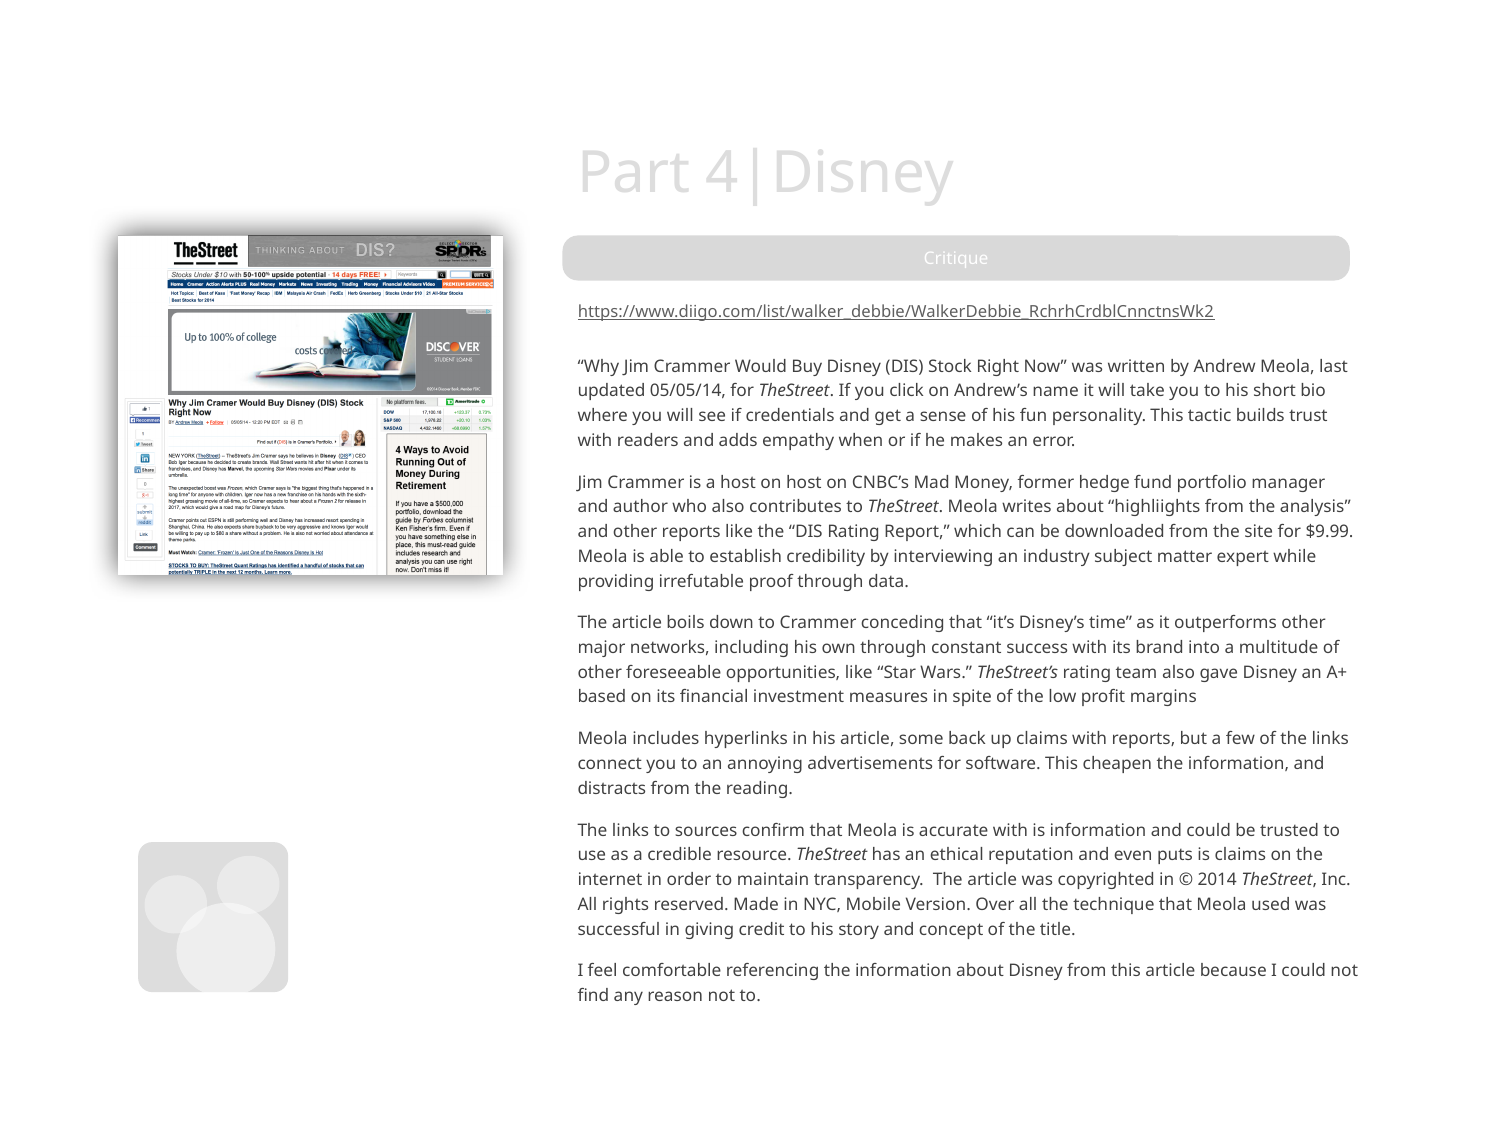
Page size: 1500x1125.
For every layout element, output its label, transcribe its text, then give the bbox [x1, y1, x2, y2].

text_box Part 4|Disney [562, 90, 1375, 212]
text_box Critique [562, 235, 1350, 281]
picture [117, 235, 504, 575]
text_box https://www.diigo.com/list/walker_debbie/WalkerDebbie_RchrhCrdblCnnctnsWk2 [577, 301, 1310, 365]
text_box “Why Jim Crammer Would Buy Disney (DIS) Stock Right Now” was written by Andrew Meola, last updated 05/05/14, for TheStreet. If you click on Andrew’s name it will take you to his short bio where you will see if credentials and get a sense of his fun personality. This tactic builds trust with readers and adds empathy when or if he makes an error. Jim Crammer is a host on host on CNBC’s Mad Money, former hedge fund portfolio manager and author who also contributes to TheStreet. Meola writes about “highliights from the analysis” and other reports like the “DIS Rating Report,” which can be downloaded from the site for $9.99. Meola is able to establish credibility by interviewing an industry subject matter expert while providing irrefutable proof through data. The article boils down to Crammer conceding that “it’s Disney’s time” as it outperforms other major networks, including his own through constant success with its brand into a multitude of other foreseeable opportunities, like “Star Wars.” TheStreet’s rating team also gave Disney an A+ based on its financial investment measures in spite of the low profit margins Meola includes hyperlinks in his article, some back up claims with reports, but a few of the links connect you to an annoying advertisements for software. This cheapen the information, and distracts from the reading. The links to sources confirm that Meola is accurate with is information and could be trusted to use as a credible resource. TheStreet has an ethical reputation and even puts is claims on the internet in order to maintain transparency. The article was copyrighted in © 2014 TheStreet, Inc. All rights reserved. Made in NYC, Mobile Version. Over all the technique that Meola used was successful in giving credit to his story and concept of the title. I feel comfortable referencing the information about Disney from this article because I could not find any reason not to. [562, 343, 1374, 1017]
